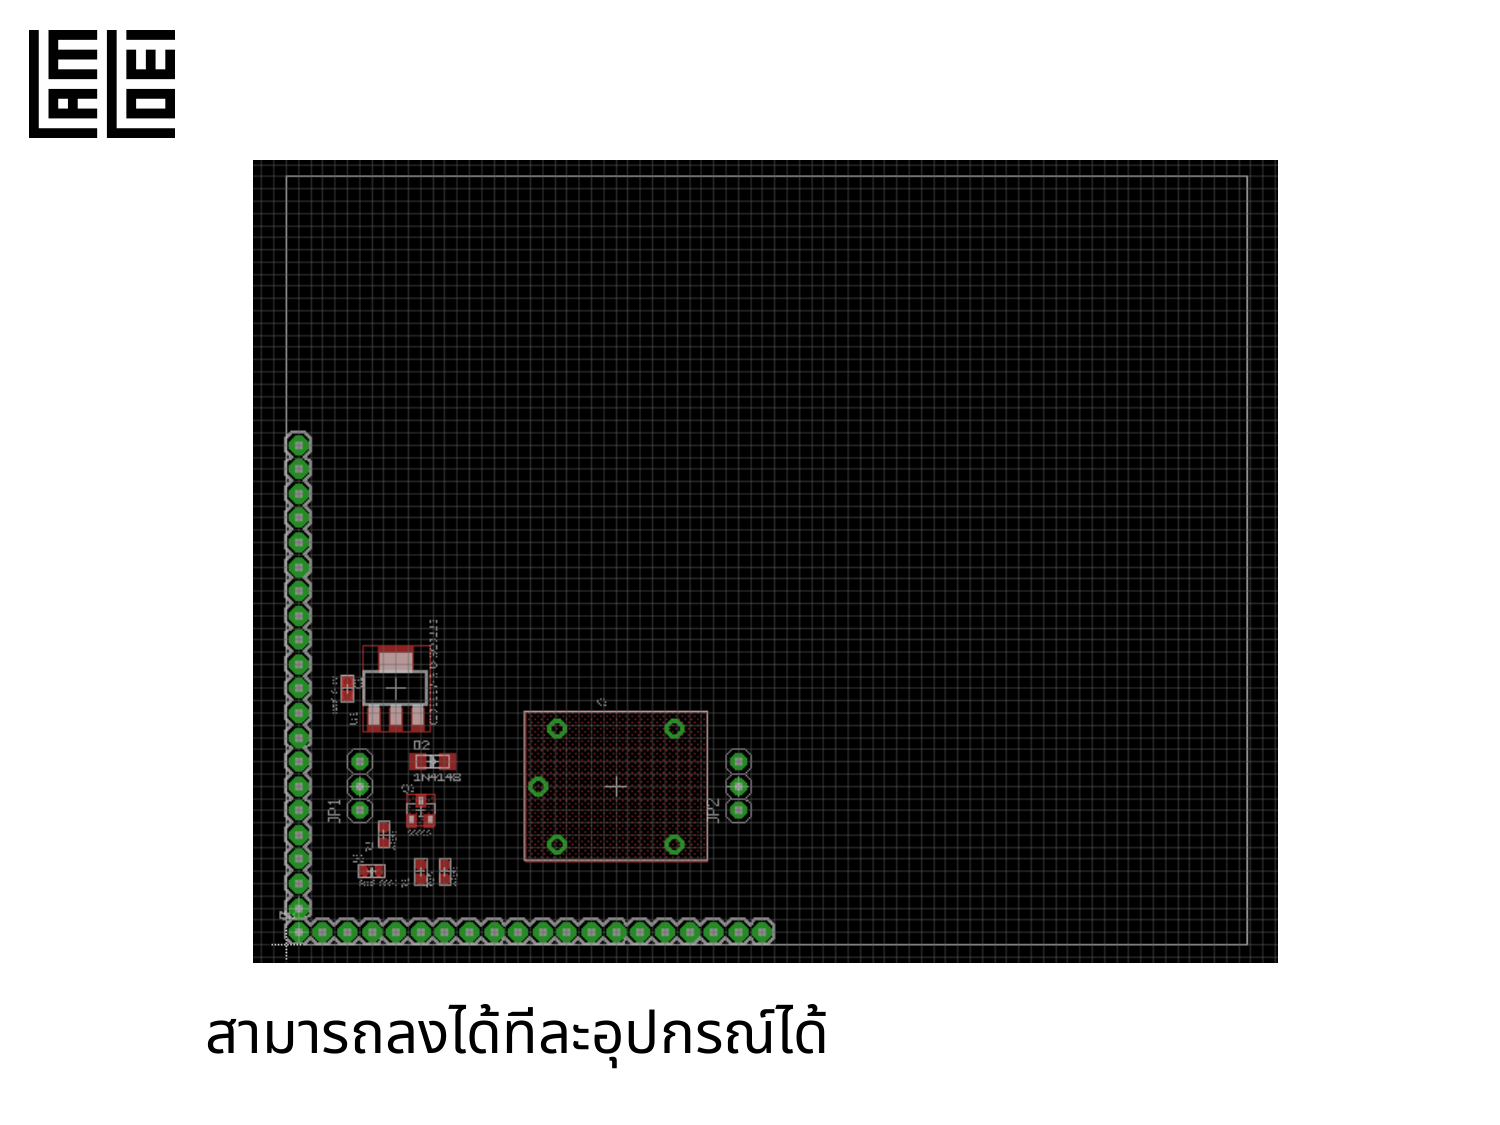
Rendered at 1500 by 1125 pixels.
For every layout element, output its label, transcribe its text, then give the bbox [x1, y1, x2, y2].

picture [29, 30, 175, 138]
picture [253, 160, 1278, 963]
text_box สามารถลงได้ทีละอุปกรณ์ได้ [190, 987, 845, 1073]
